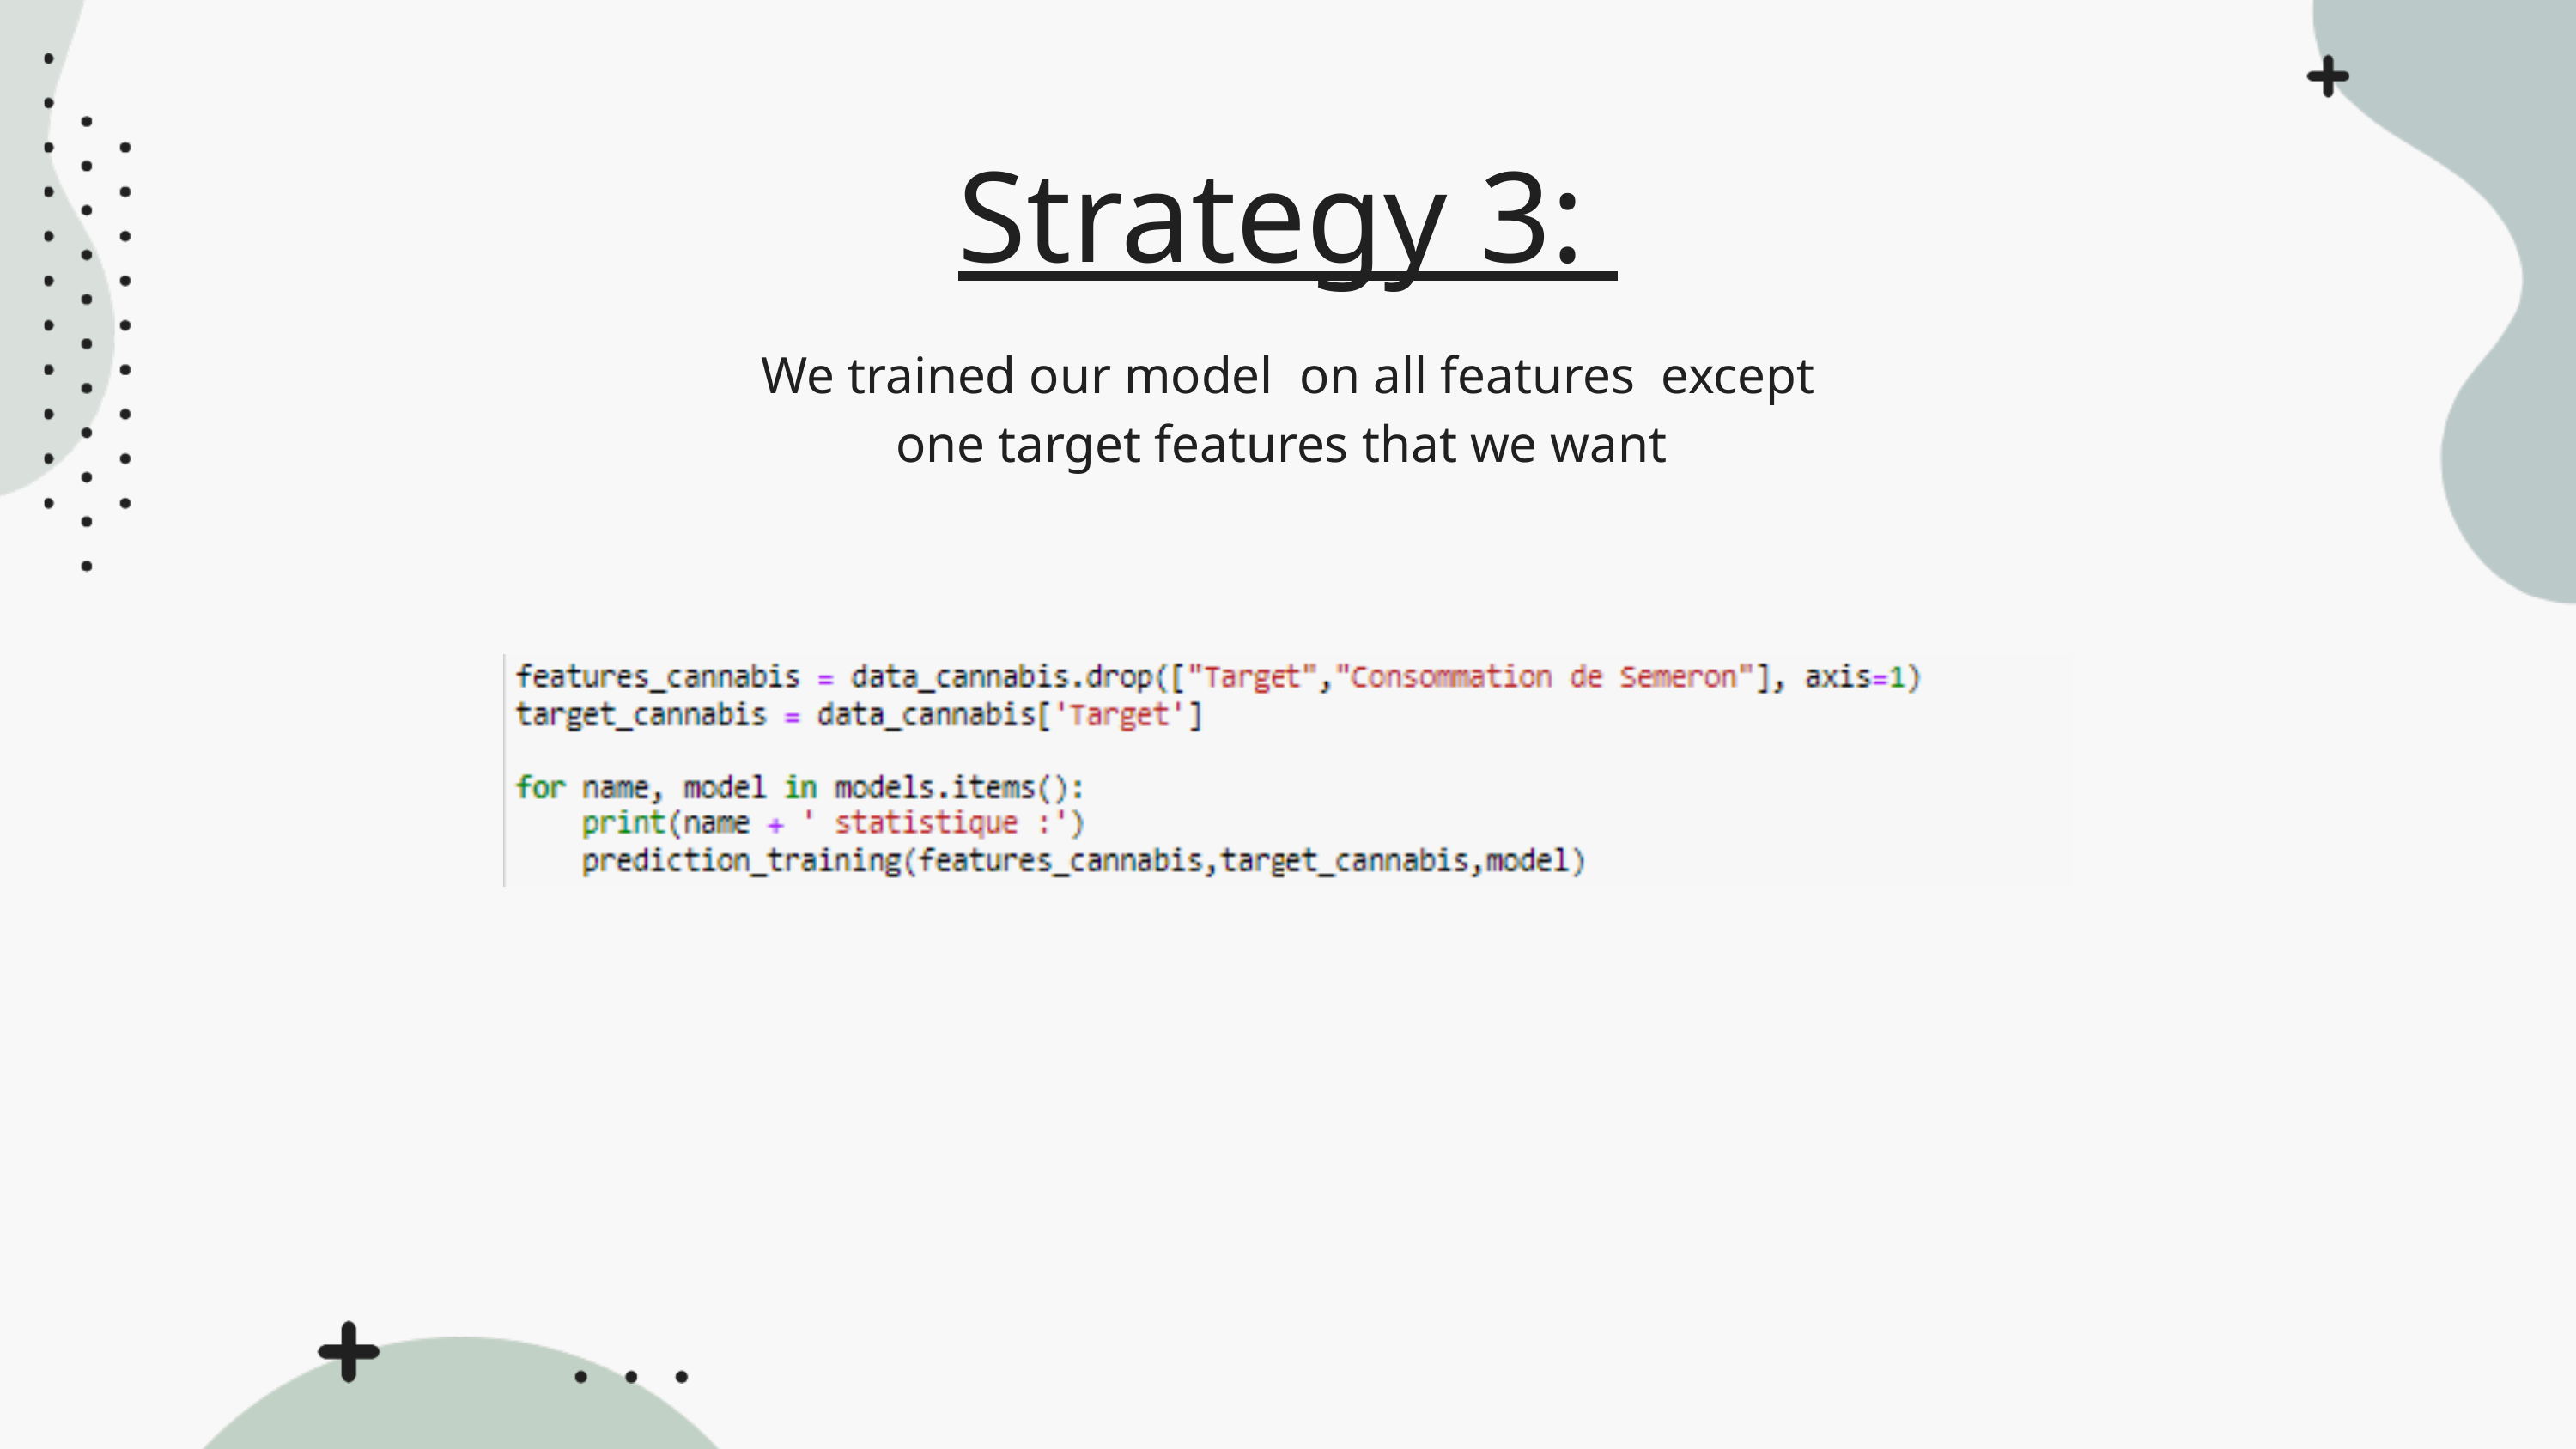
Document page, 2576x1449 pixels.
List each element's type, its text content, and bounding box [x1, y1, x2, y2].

text_box [503, 654, 2073, 887]
text_box Strategy 3: [216, 136, 2360, 288]
text_box We trained our model on all features except one target features that we want [724, 334, 1851, 473]
text_box [0, 0, 2576, 1449]
text_box [44, 53, 2350, 1384]
